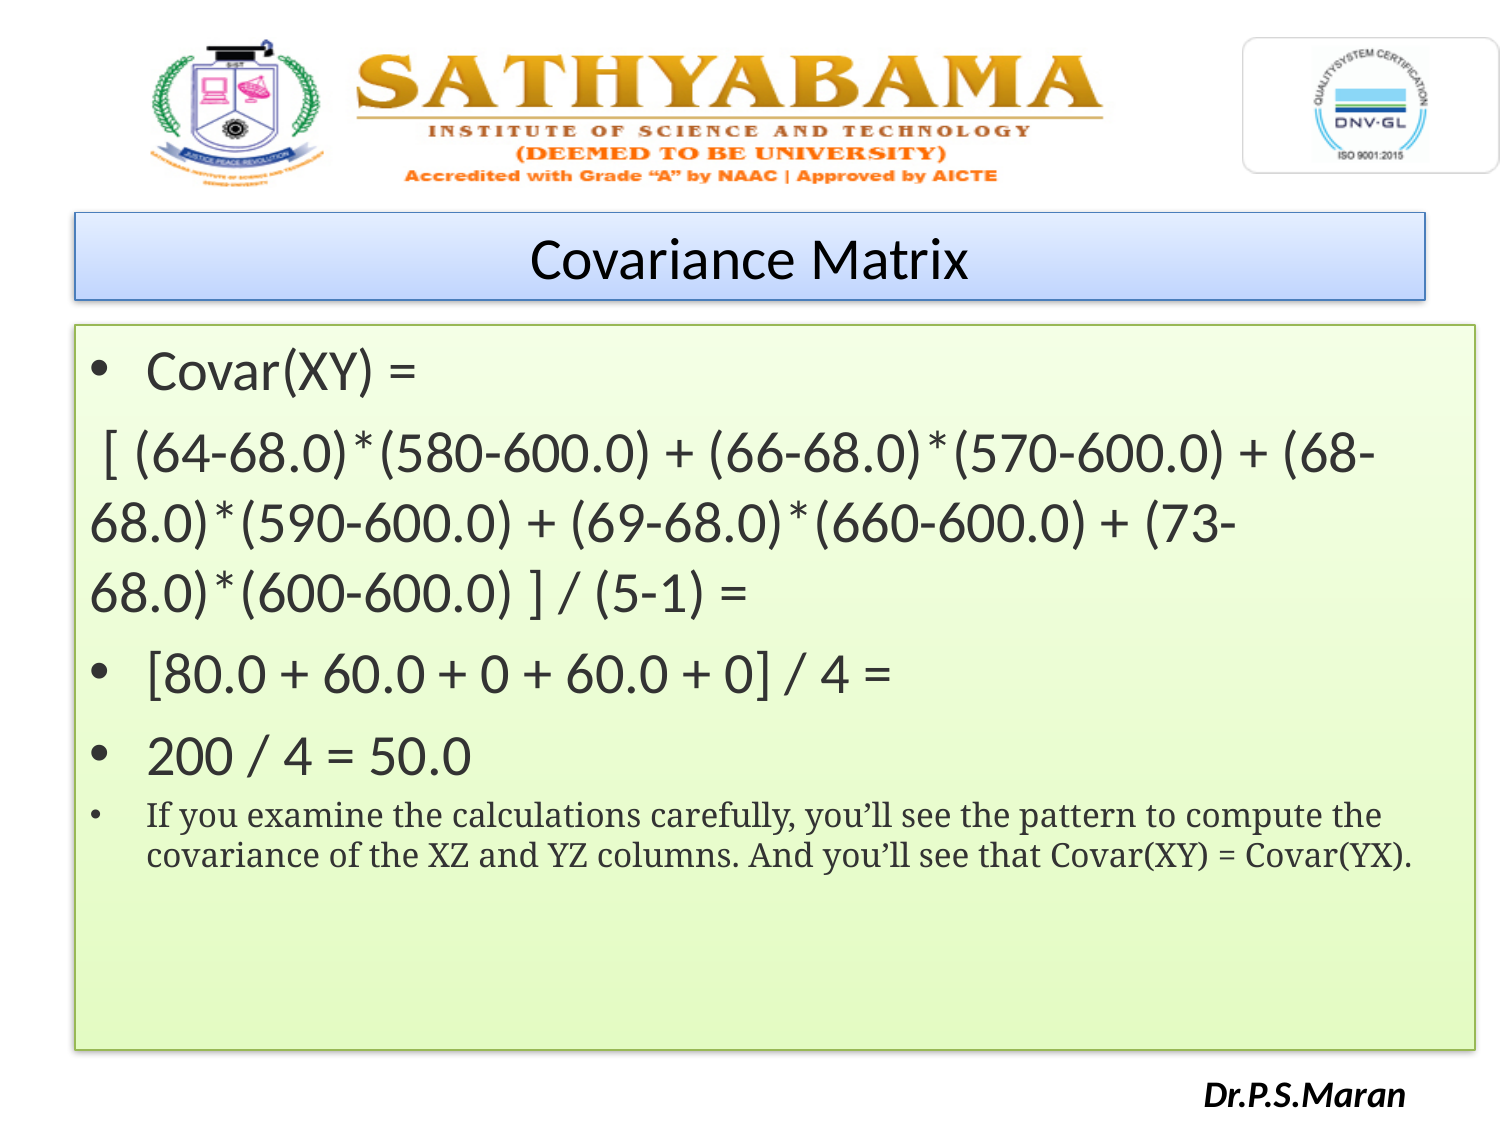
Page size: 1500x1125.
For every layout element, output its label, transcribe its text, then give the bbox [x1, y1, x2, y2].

picture [1242, 37, 1500, 174]
text_box Covar(XY) = [ (64-68.0)*(580-600.0) + (66-68.0)*(570-600.0) + (68-68.0)*(590-600.0) + (69-68.0)*(660-600.0) + (73-68.0)*(600-600.0) ] / (5-1) = [80.0 + 60.0 + 0 + 60.0 + 0] / 4 = 200 / 4 = 50.0 If you examine the calculations carefully, you’ll see the pattern to compute the covariance of the XZ and YZ columns. And you’ll see that Covar(XY) = Covar(YX). [74, 324, 1476, 1051]
picture [137, 37, 1238, 188]
text_box Covariance Matrix [74, 212, 1426, 301]
